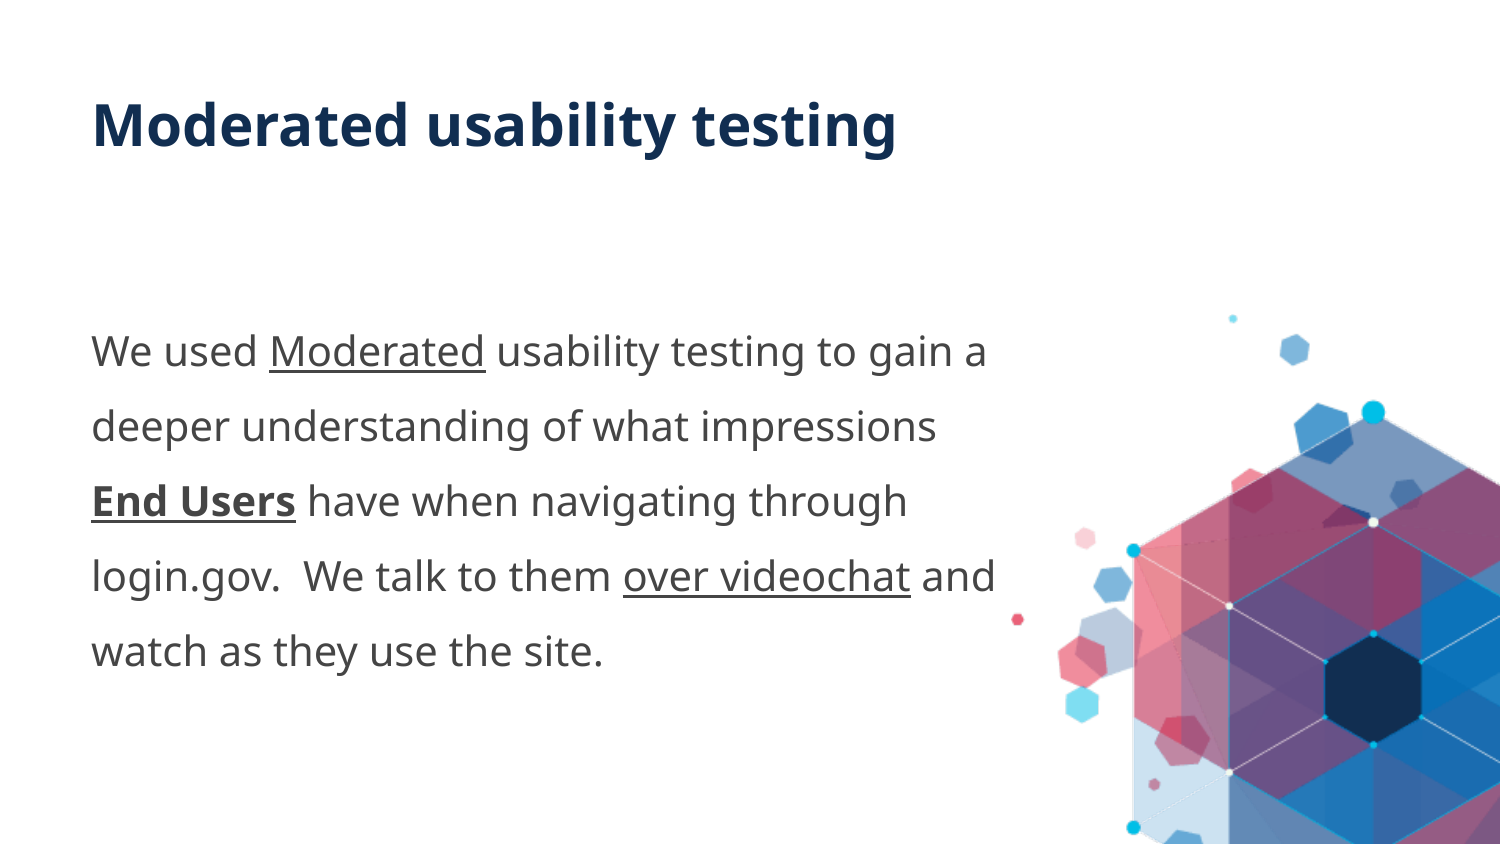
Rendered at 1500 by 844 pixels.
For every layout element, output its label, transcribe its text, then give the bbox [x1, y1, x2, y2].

list We used Moderated usability testing to gain a deeper understanding of what impressions End Users have when navigating through login.gov. We talk to them over videochat and watch as they use the site. [76, 285, 1034, 750]
picture [1010, 313, 1500, 844]
title Moderated usability testing [76, 72, 1424, 167]
